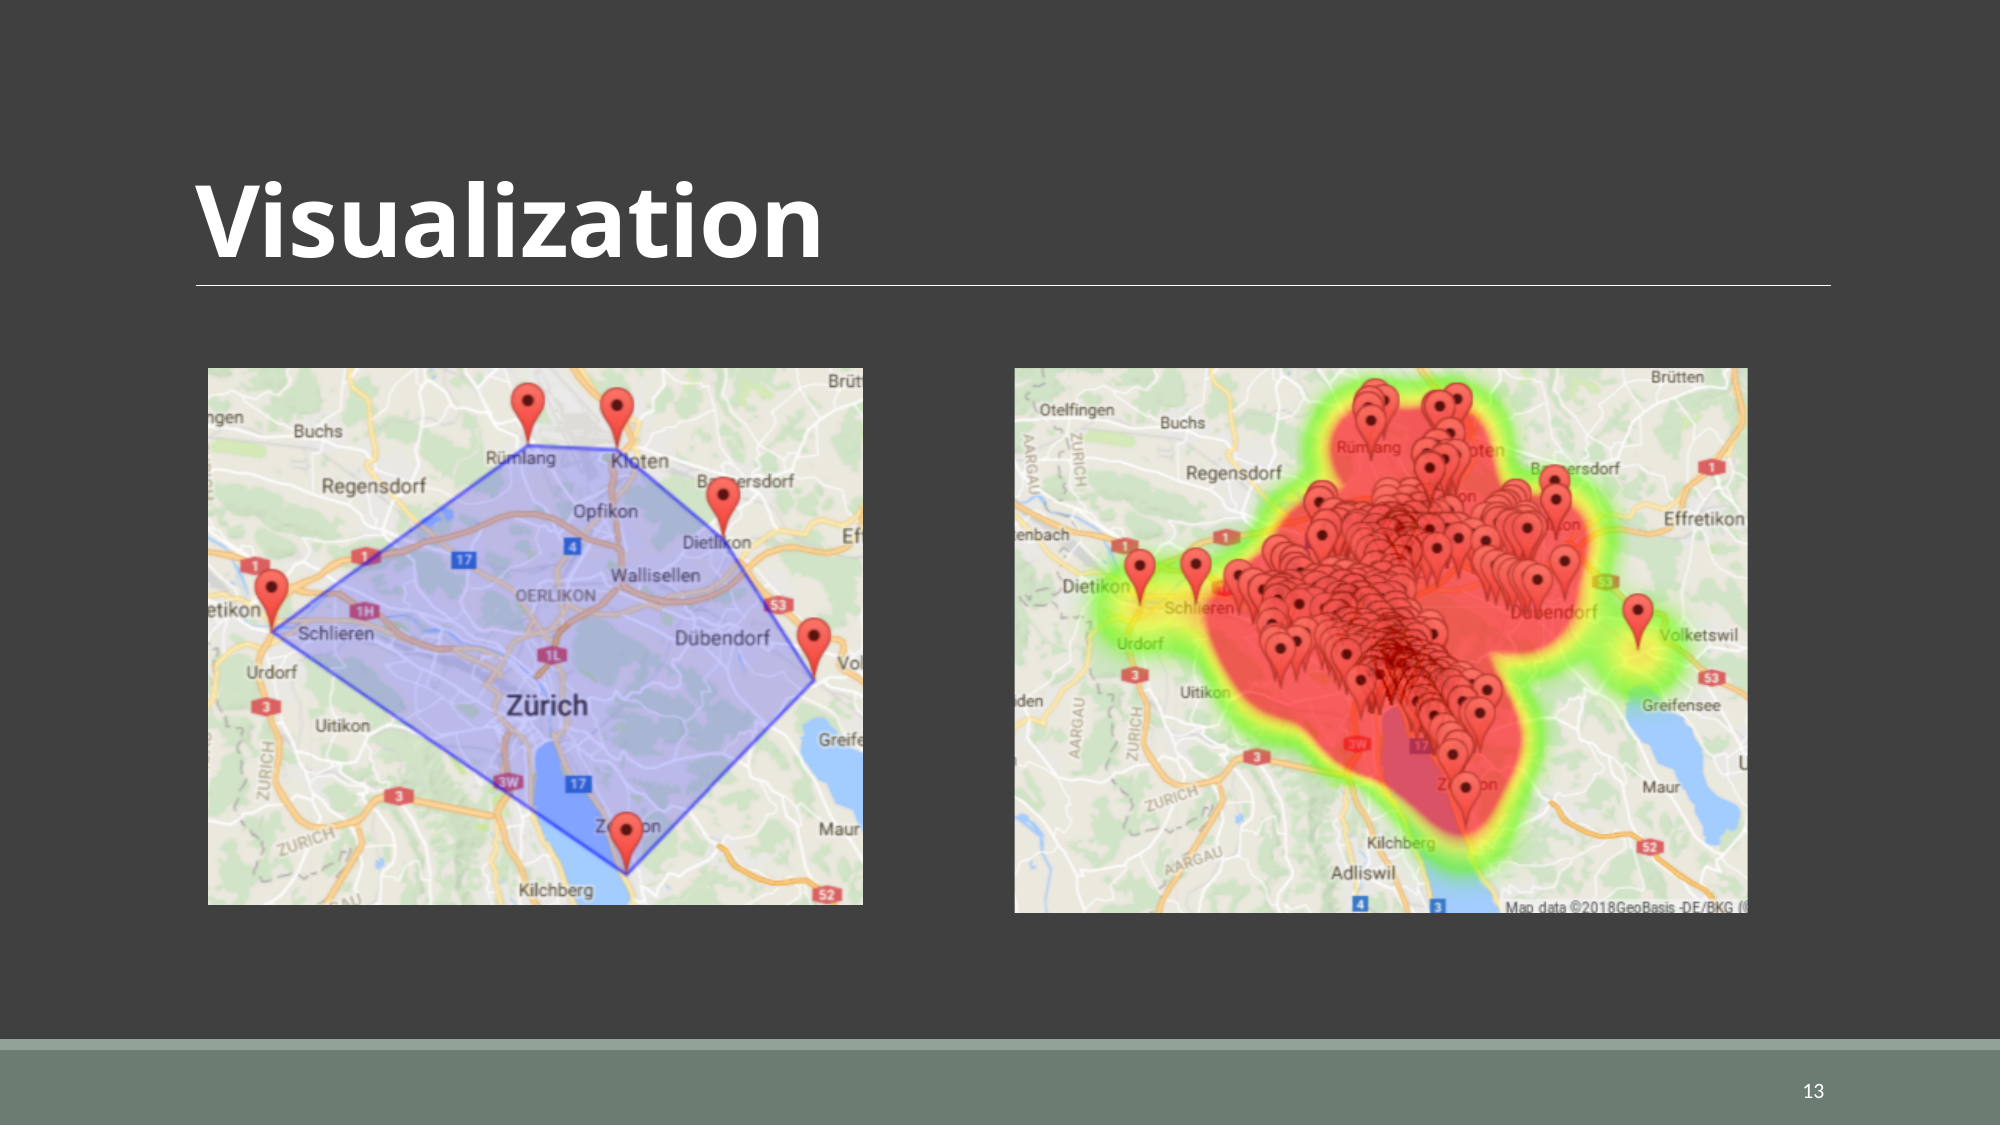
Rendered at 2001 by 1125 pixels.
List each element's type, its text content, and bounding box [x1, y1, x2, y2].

picture [1013, 367, 1749, 914]
title Visualization [180, 47, 1830, 285]
picture [207, 368, 864, 905]
slide_number 13 [1624, 1059, 1840, 1120]
